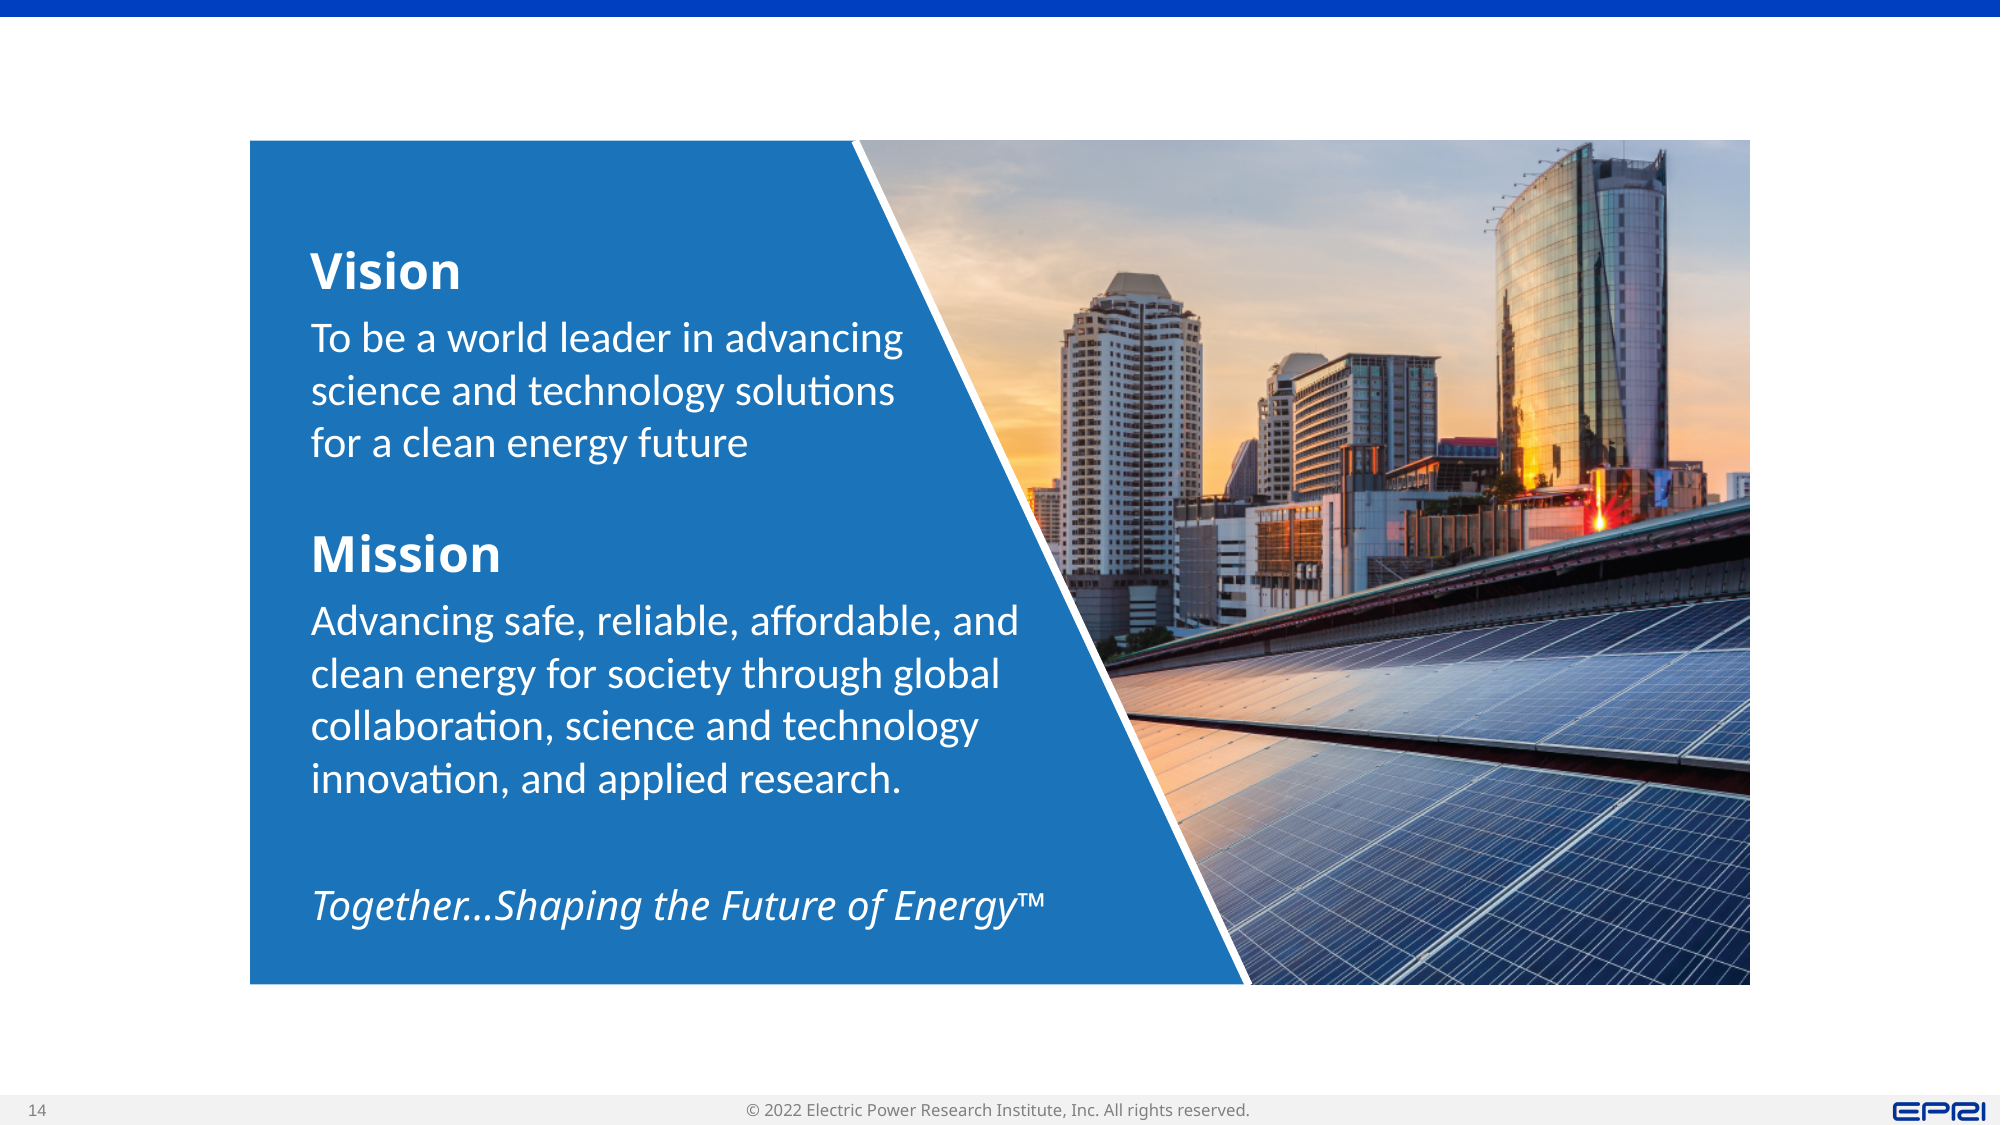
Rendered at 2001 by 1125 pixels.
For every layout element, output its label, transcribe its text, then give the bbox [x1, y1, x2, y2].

picture [1249, 140, 1750, 985]
text_box [249, 139, 856, 986]
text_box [855, 140, 1249, 986]
text_box Vision To be a world leader in advancing science and technology solutions for a clean energy future Mission Advancing safe, reliable, affordable, and clean energy for society through global collaboration, science and technology innovation, and applied research. [295, 232, 855, 810]
text_box Together…Shaping the Future of Energy™ [295, 872, 855, 937]
picture [1892, 1102, 1986, 1121]
